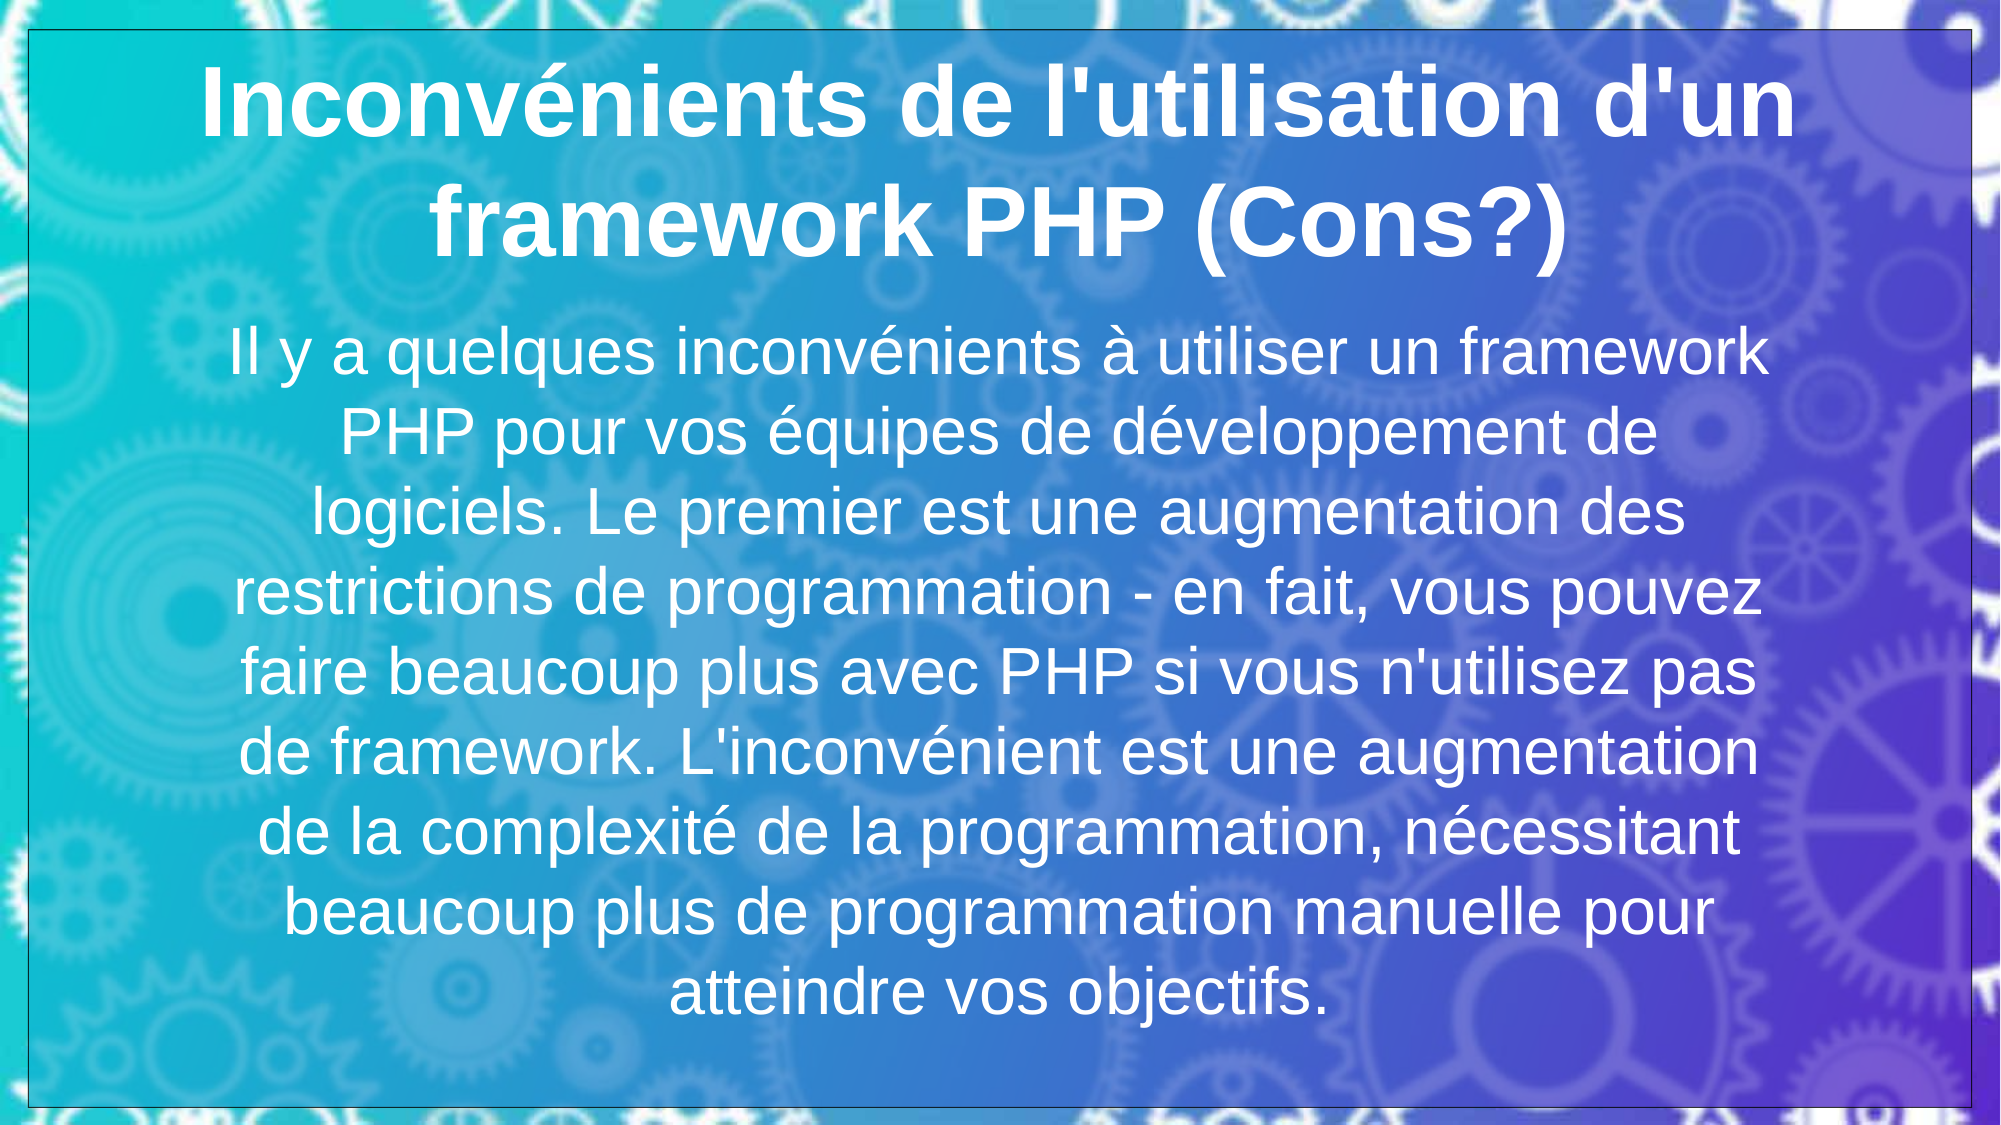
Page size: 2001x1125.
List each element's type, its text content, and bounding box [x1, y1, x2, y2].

picture [0, 0, 2001, 1125]
text_box Il y a quelques inconvénients à utiliser un framework PHP pour vos équipes de développement de logiciels. Le premier est une augmentation des restrictions de programmation - en fait, vous pouvez faire beaucoup plus avec PHP si vous n'utilisez pas de framework. L'inconvénient est une augmentation de la complexité de la programmation, nécessitant beaucoup plus de programmation manuelle pour atteindre vos objectifs. [203, 300, 1797, 1036]
text_box Inconvénients de l'utilisation d'un framework PHP (Cons?) [27, 29, 1973, 284]
text_box [27, 284, 1973, 1109]
